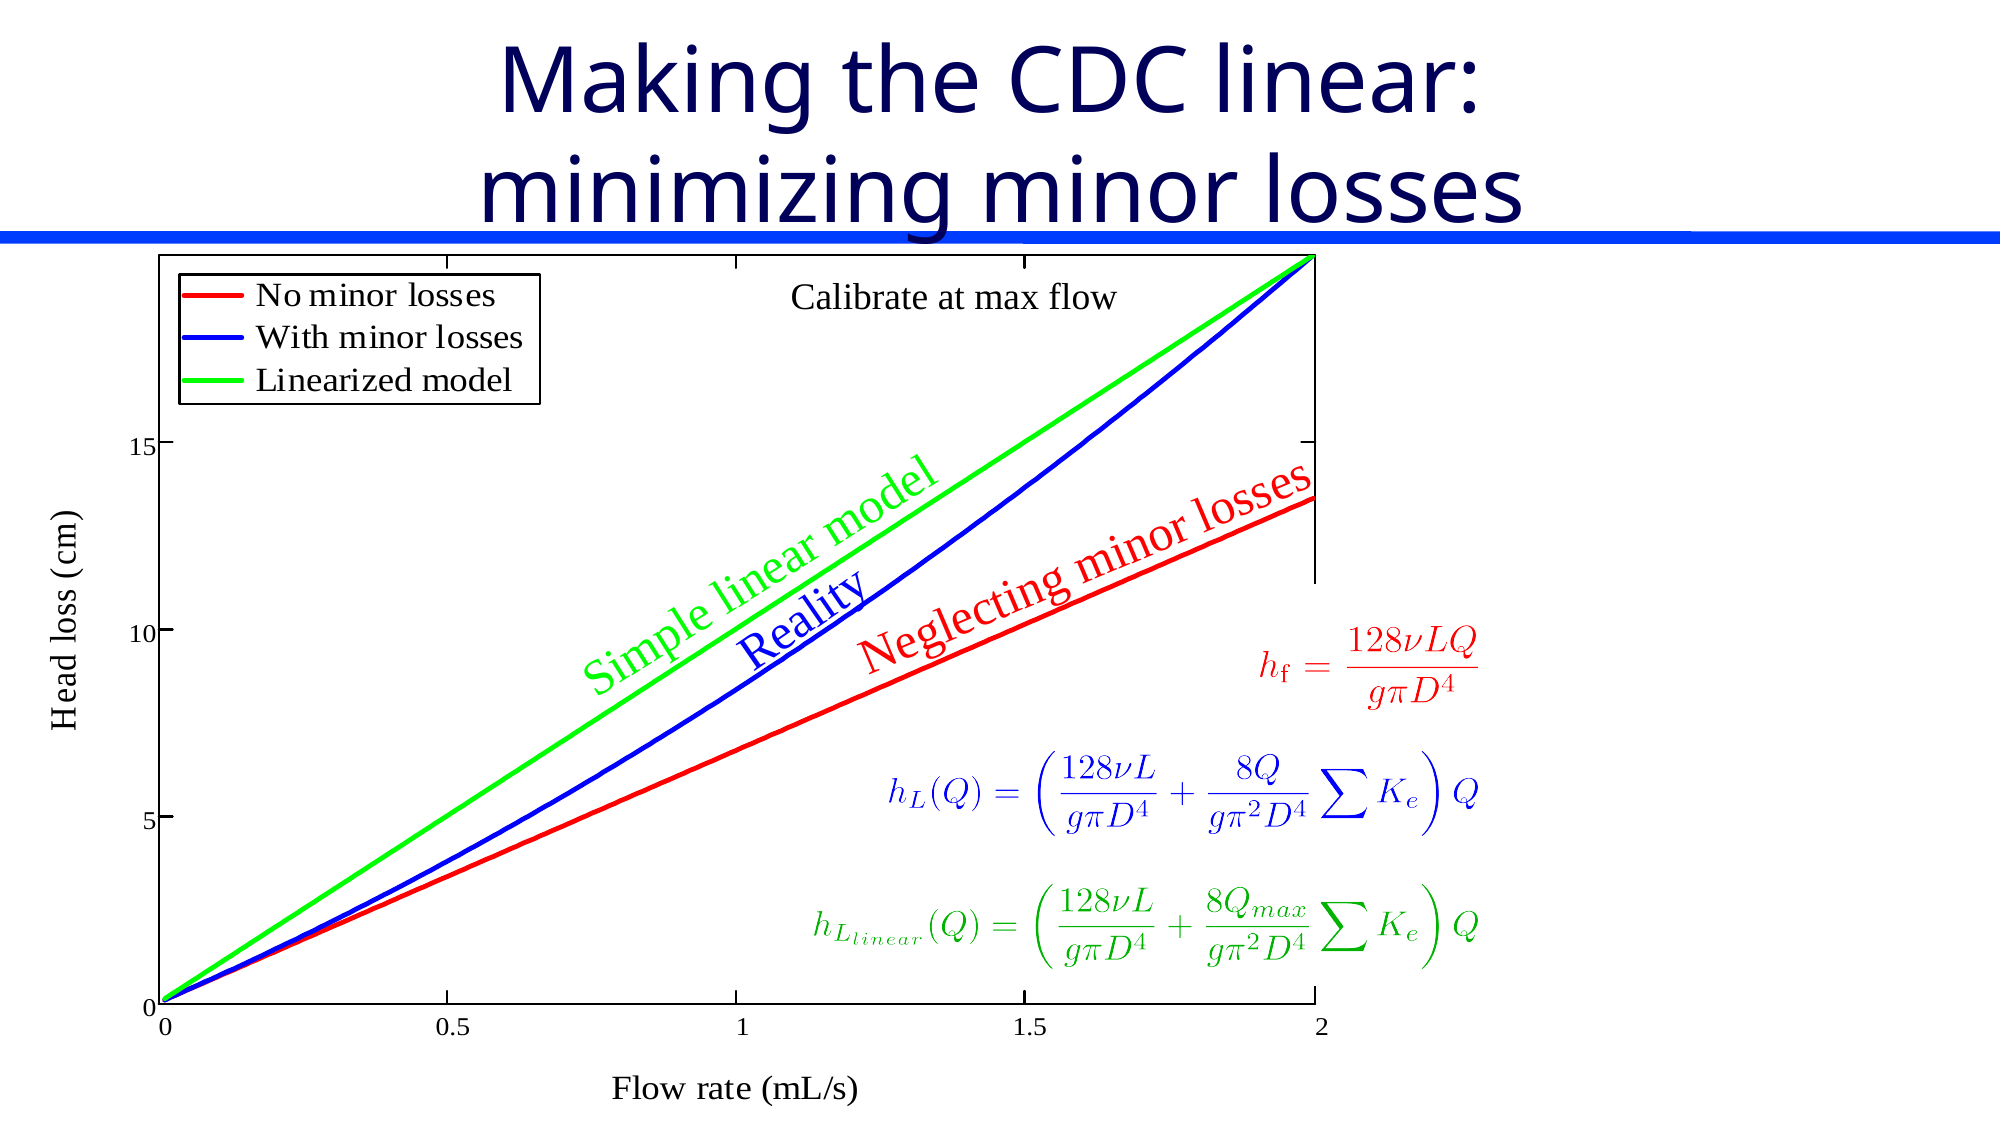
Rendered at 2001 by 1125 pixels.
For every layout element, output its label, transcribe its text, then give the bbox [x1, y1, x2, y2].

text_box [22, 212, 1368, 1125]
picture [1259, 624, 1478, 710]
picture [889, 750, 1478, 836]
picture [813, 884, 1478, 970]
title Making the CDC linear: minimizing minor losses [75, 37, 1930, 225]
